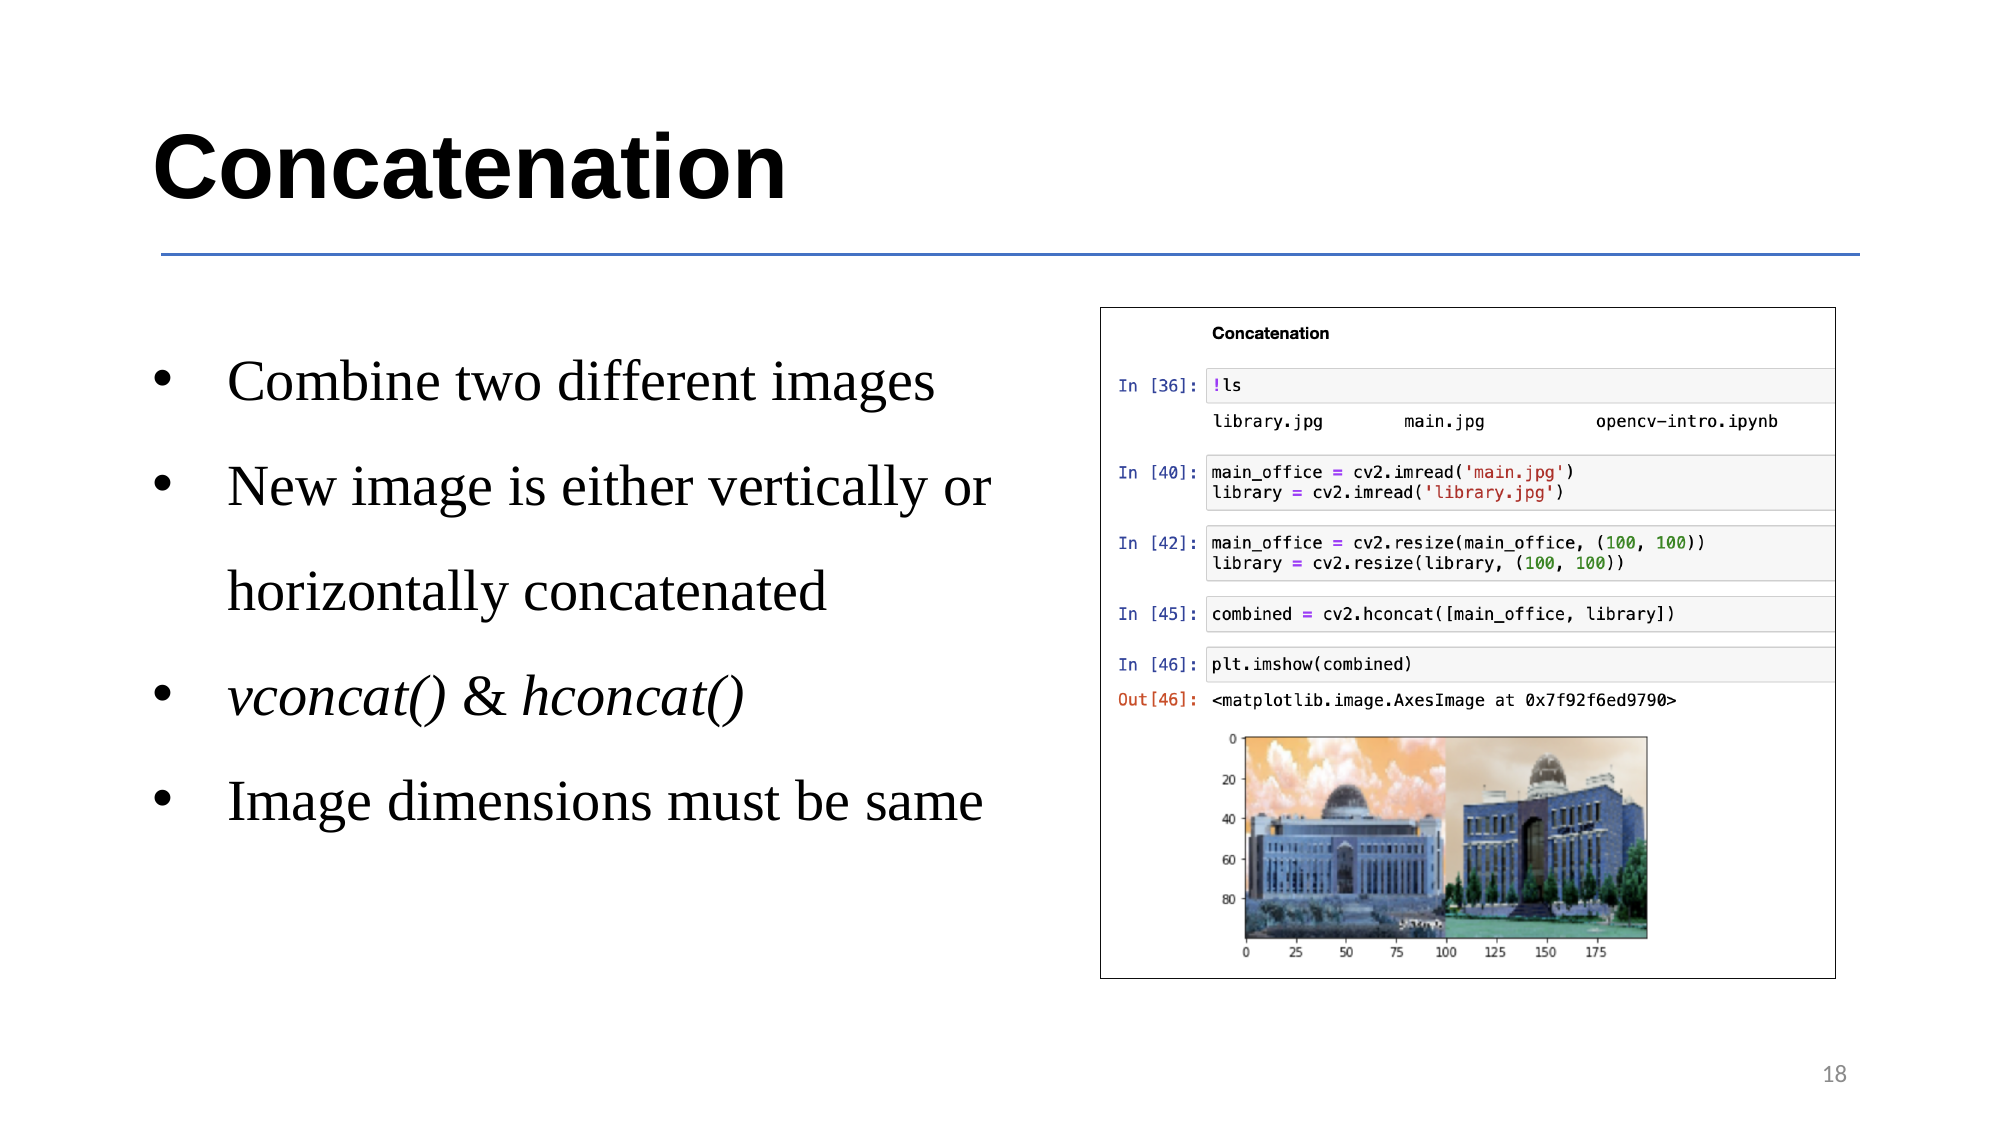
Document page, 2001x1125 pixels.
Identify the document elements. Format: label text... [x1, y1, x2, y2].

picture [1100, 307, 1836, 979]
title Concatenation [137, 59, 1863, 278]
slide_number 18 [1412, 1042, 1863, 1103]
text_box Combine two different images New image is either vertically or horizontally concatenated vconcat() & hconcat() Image dimensions must be same [137, 299, 1045, 840]
